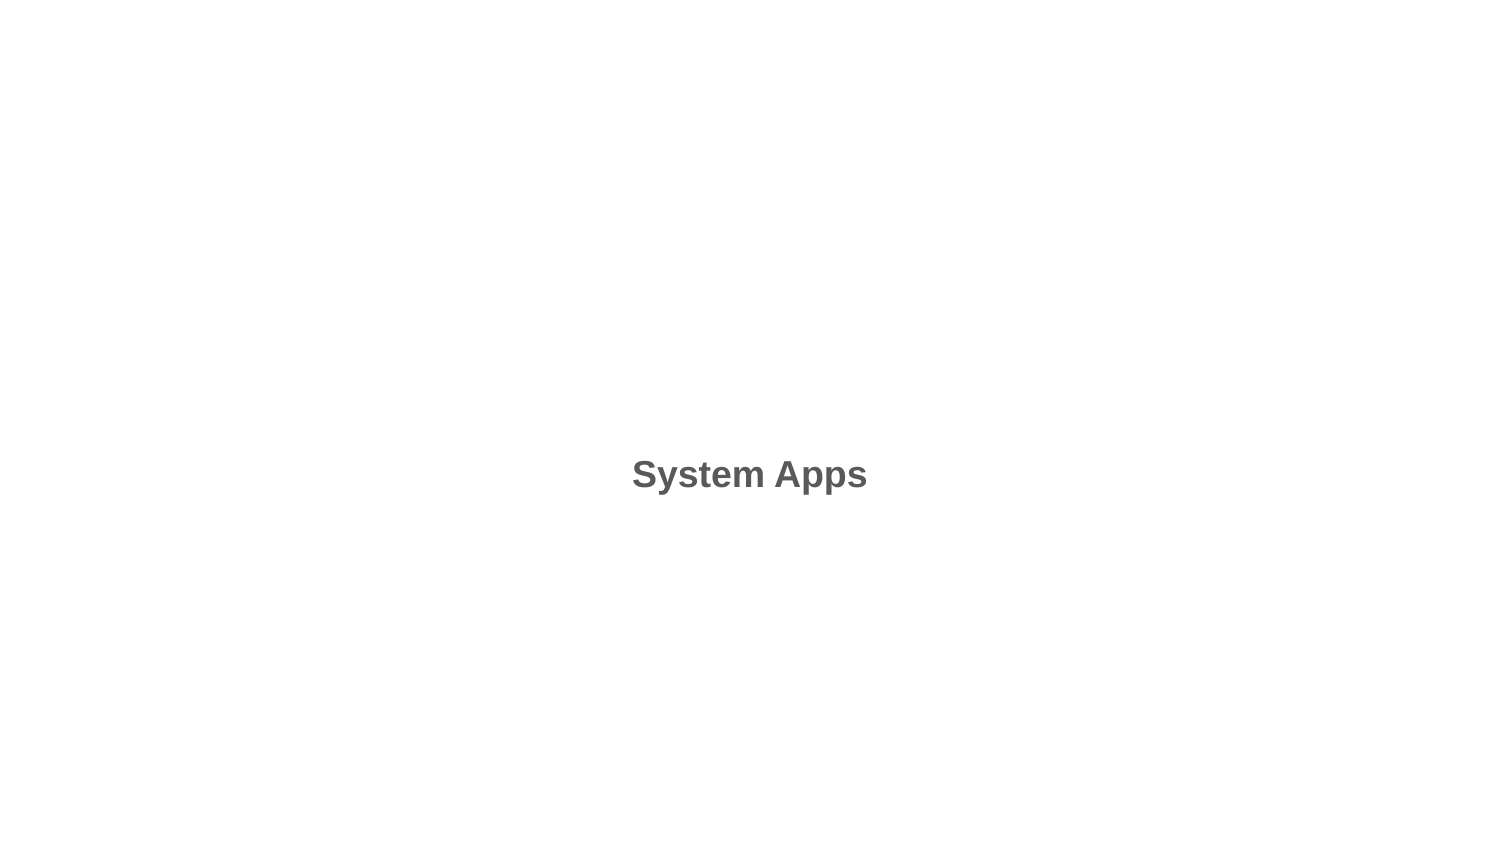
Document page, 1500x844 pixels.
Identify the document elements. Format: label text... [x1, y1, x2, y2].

list System Apps [51, 189, 1449, 750]
